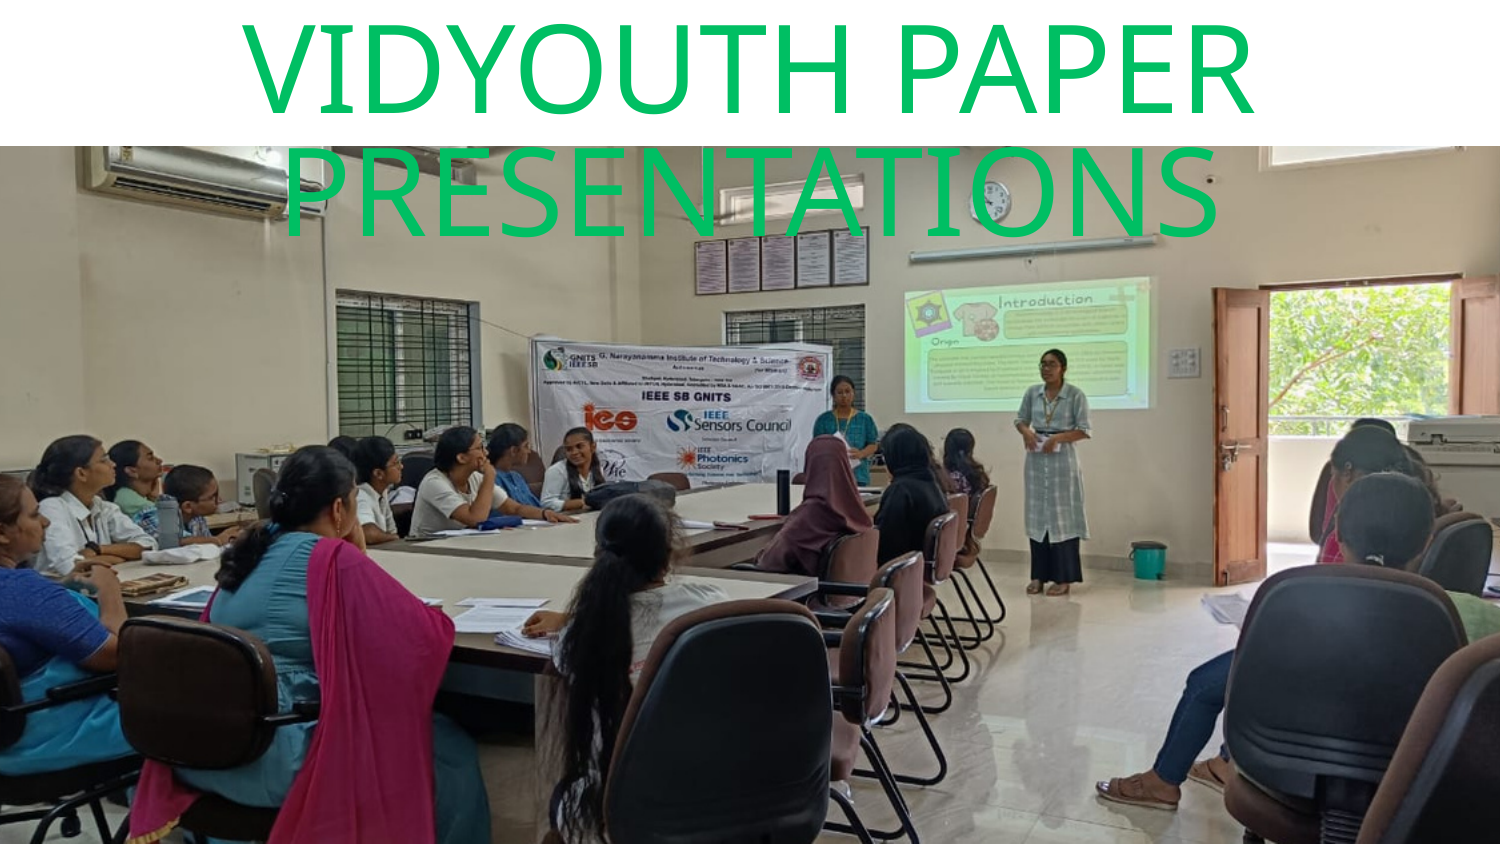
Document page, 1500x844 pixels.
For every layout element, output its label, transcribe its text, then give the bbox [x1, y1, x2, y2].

text_box [0, 146, 1500, 844]
text_box VIDYOUTH PAPER PRESENTATIONS [84, 15, 1416, 262]
